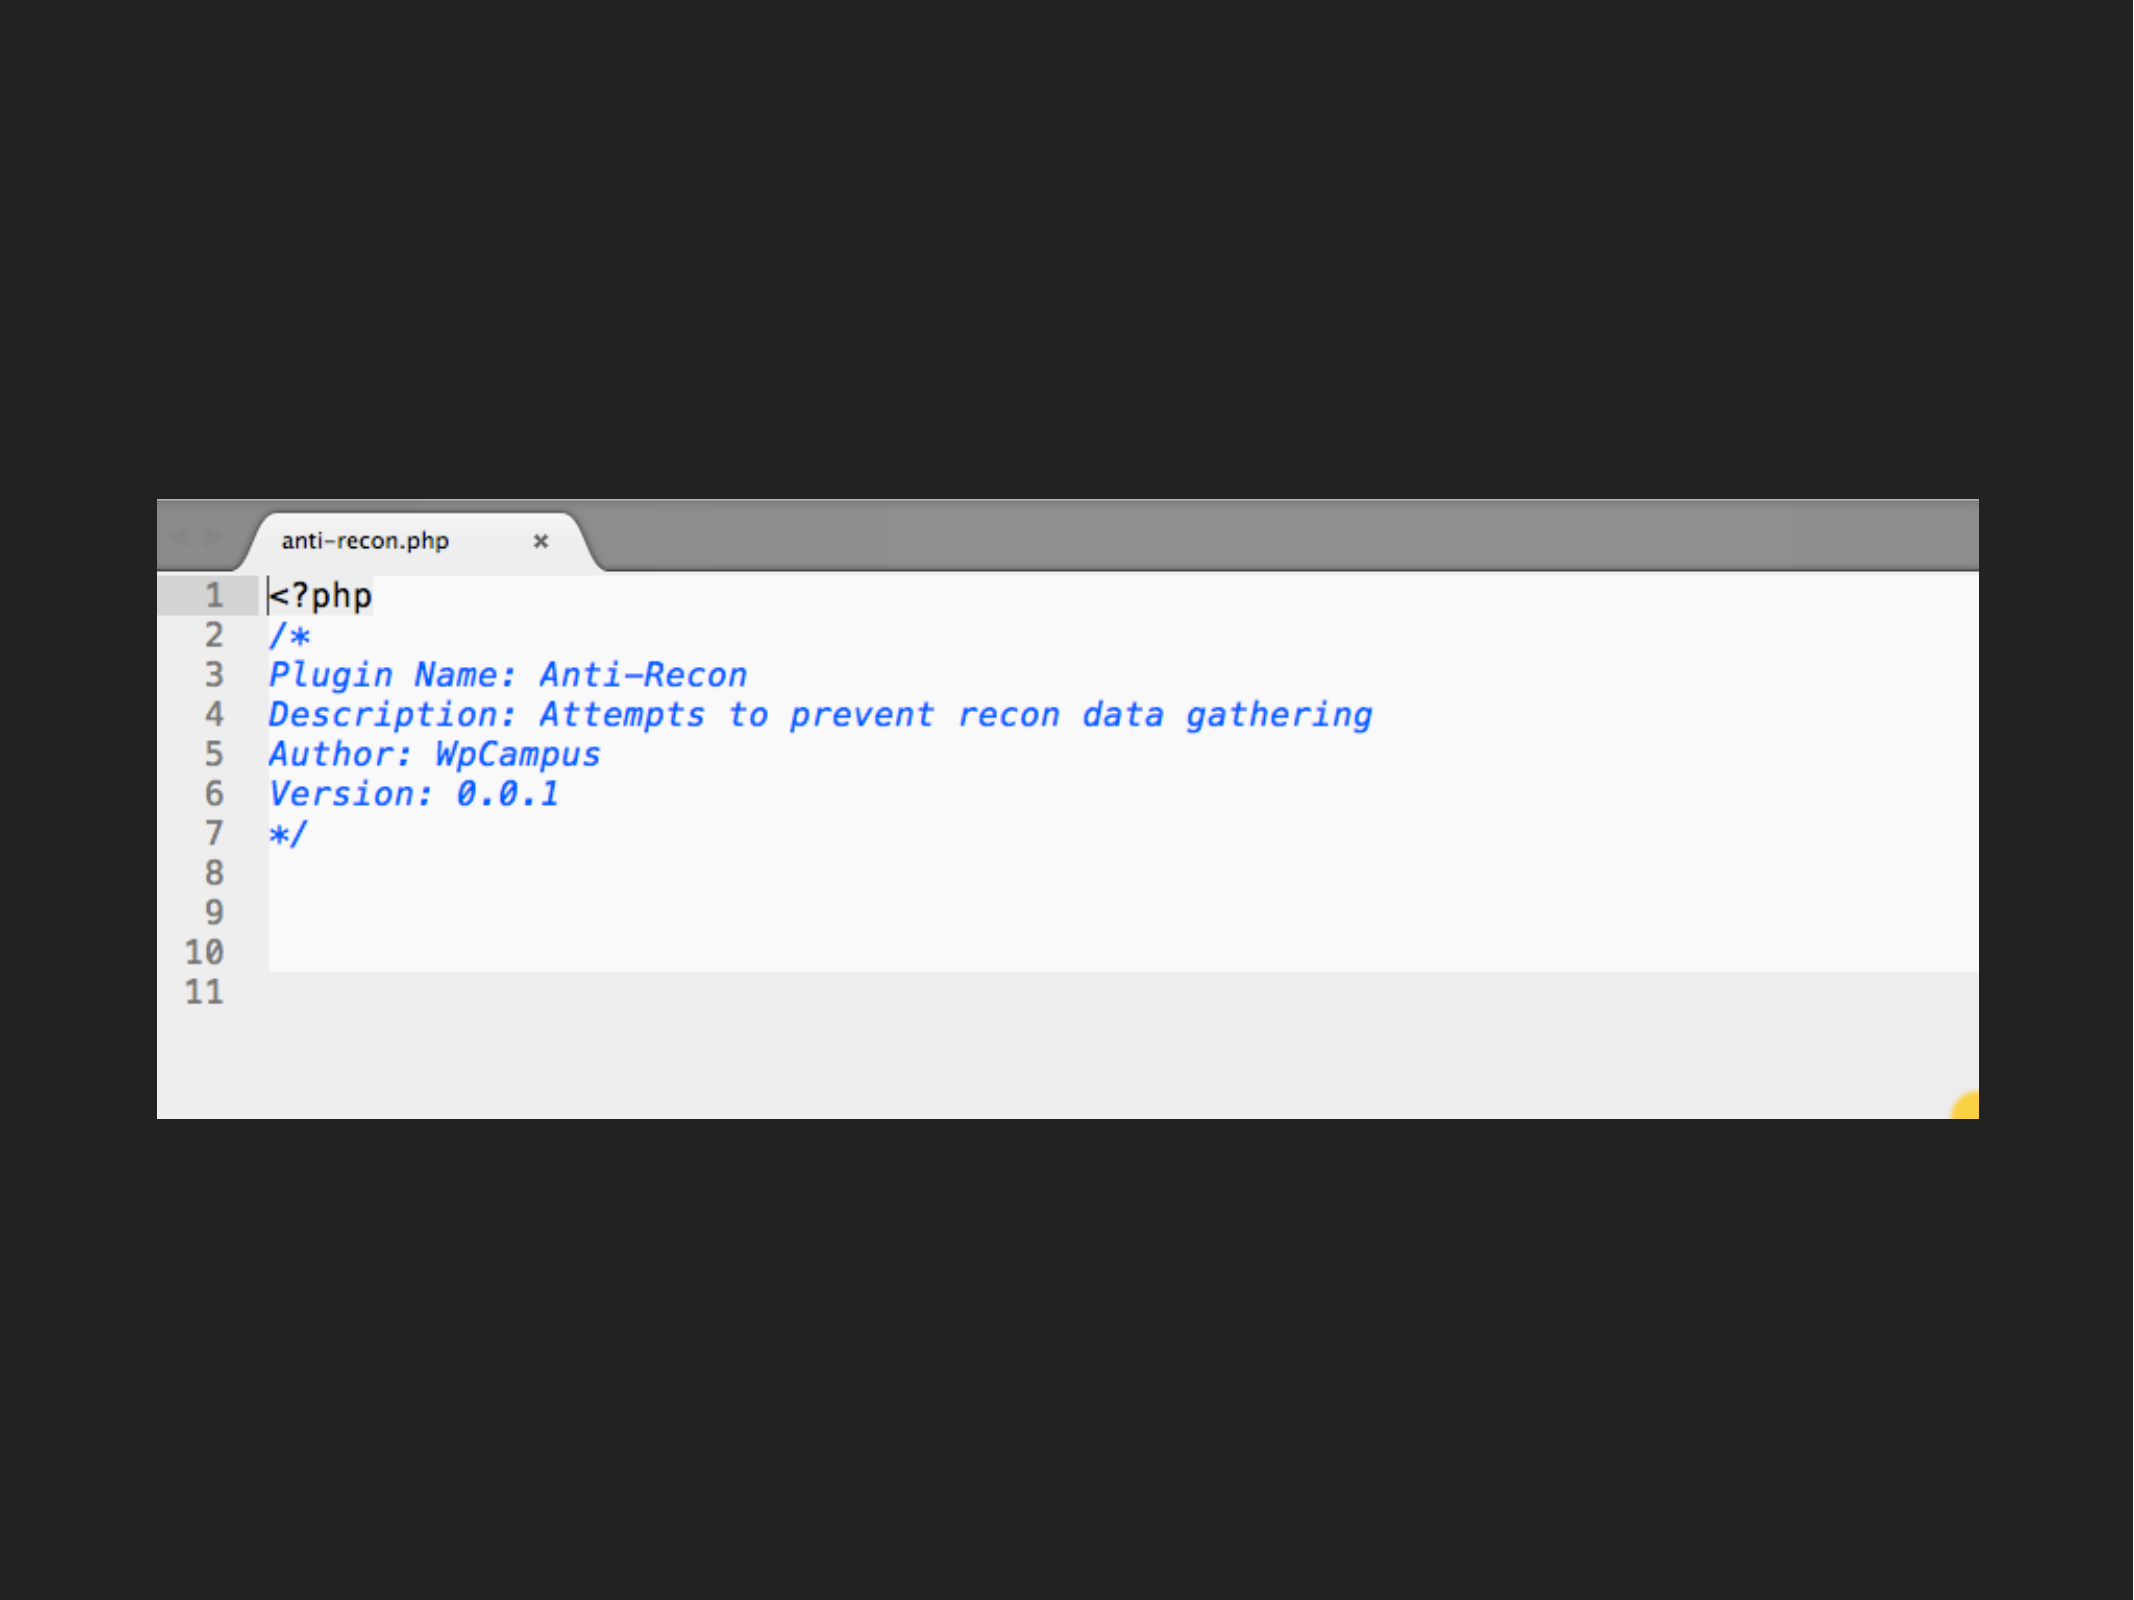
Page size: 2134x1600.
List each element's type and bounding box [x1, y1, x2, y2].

picture [156, 499, 1979, 1119]
